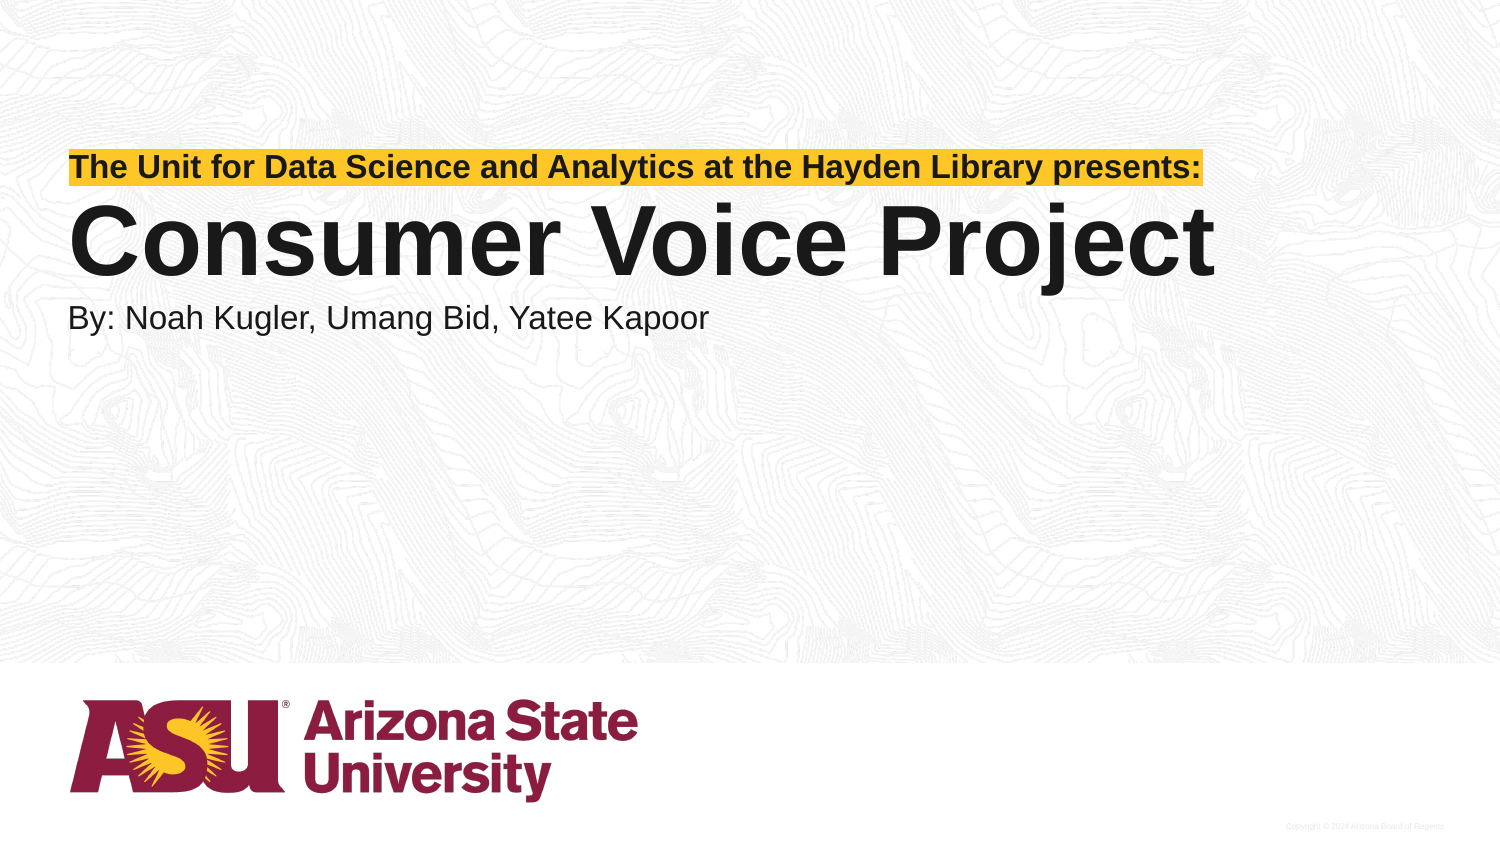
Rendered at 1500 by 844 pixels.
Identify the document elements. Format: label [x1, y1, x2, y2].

picture [0, 0, 1500, 663]
picture [50, 678, 669, 812]
